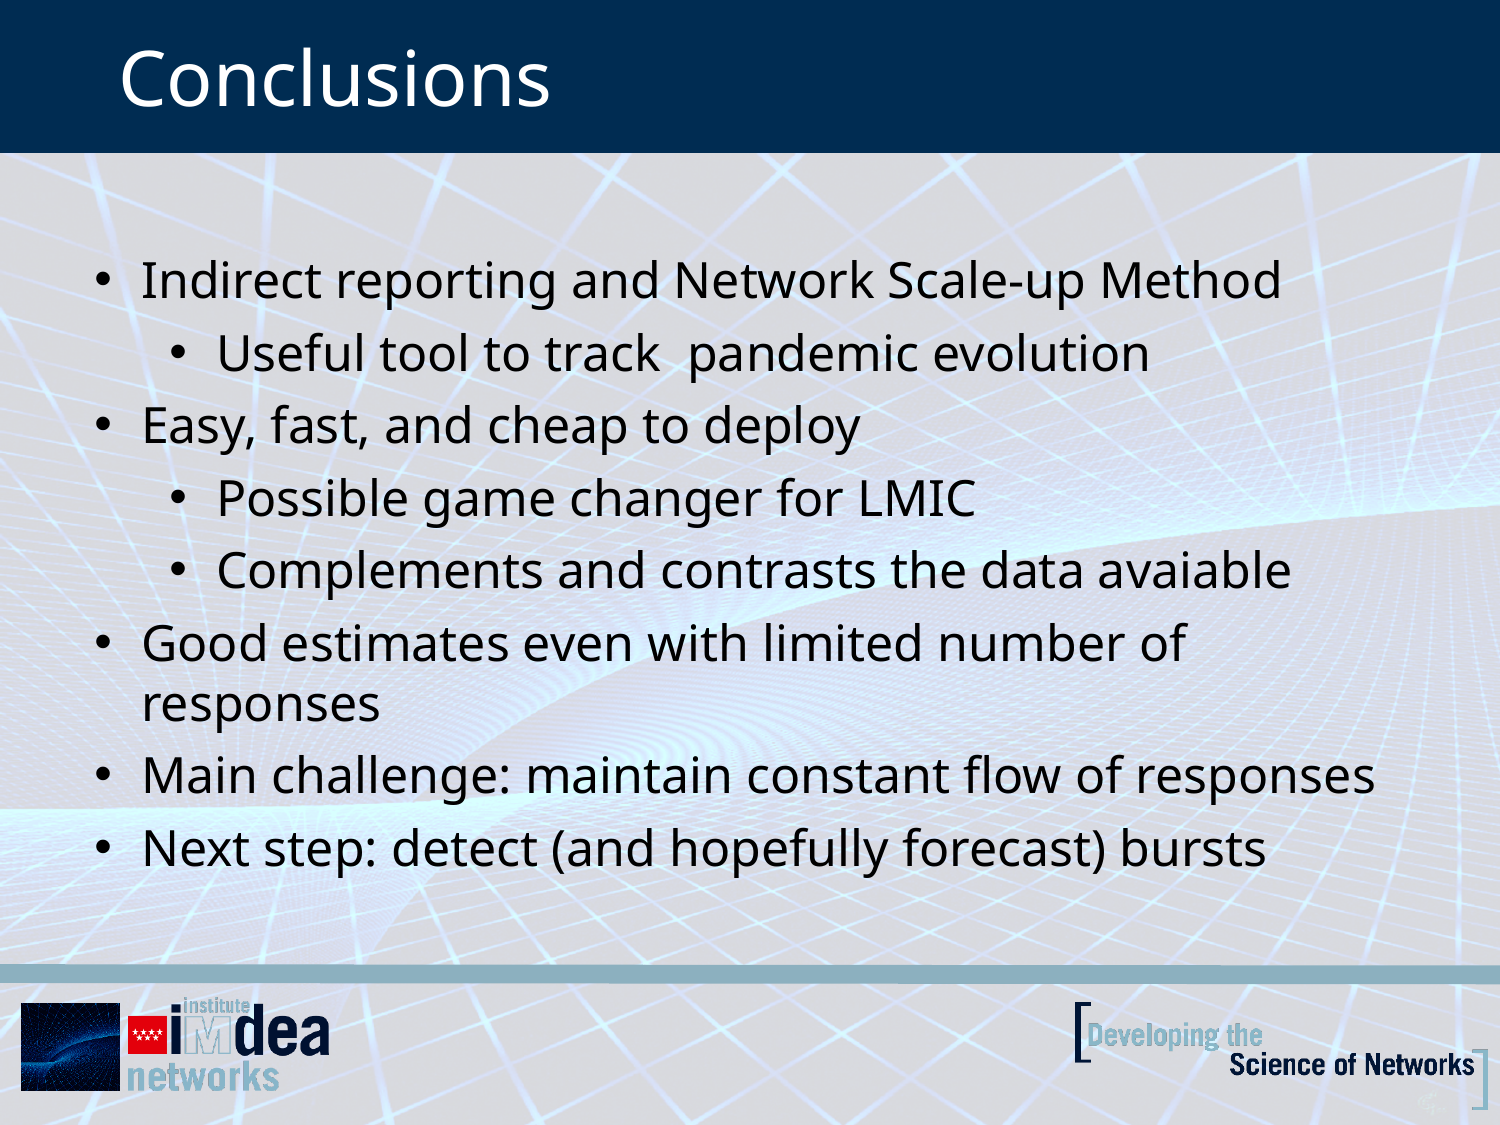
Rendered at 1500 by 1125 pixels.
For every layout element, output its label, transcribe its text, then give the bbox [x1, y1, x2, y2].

picture [21, 1003, 120, 1091]
picture [128, 997, 329, 1091]
picture [1075, 1002, 1488, 1110]
text_box Indirect reporting and Network Scale-up Method Useful tool to track pandemic evolution Easy, fast, and cheap to deploy Possible game changer for LMIC Complements and contrasts the data avaiable Good estimates even with limited number of responses Main challenge: maintain constant flow of responses Next step: detect (and hopefully forecast) bursts [79, 241, 1408, 884]
title Conclusions [103, 31, 1442, 131]
